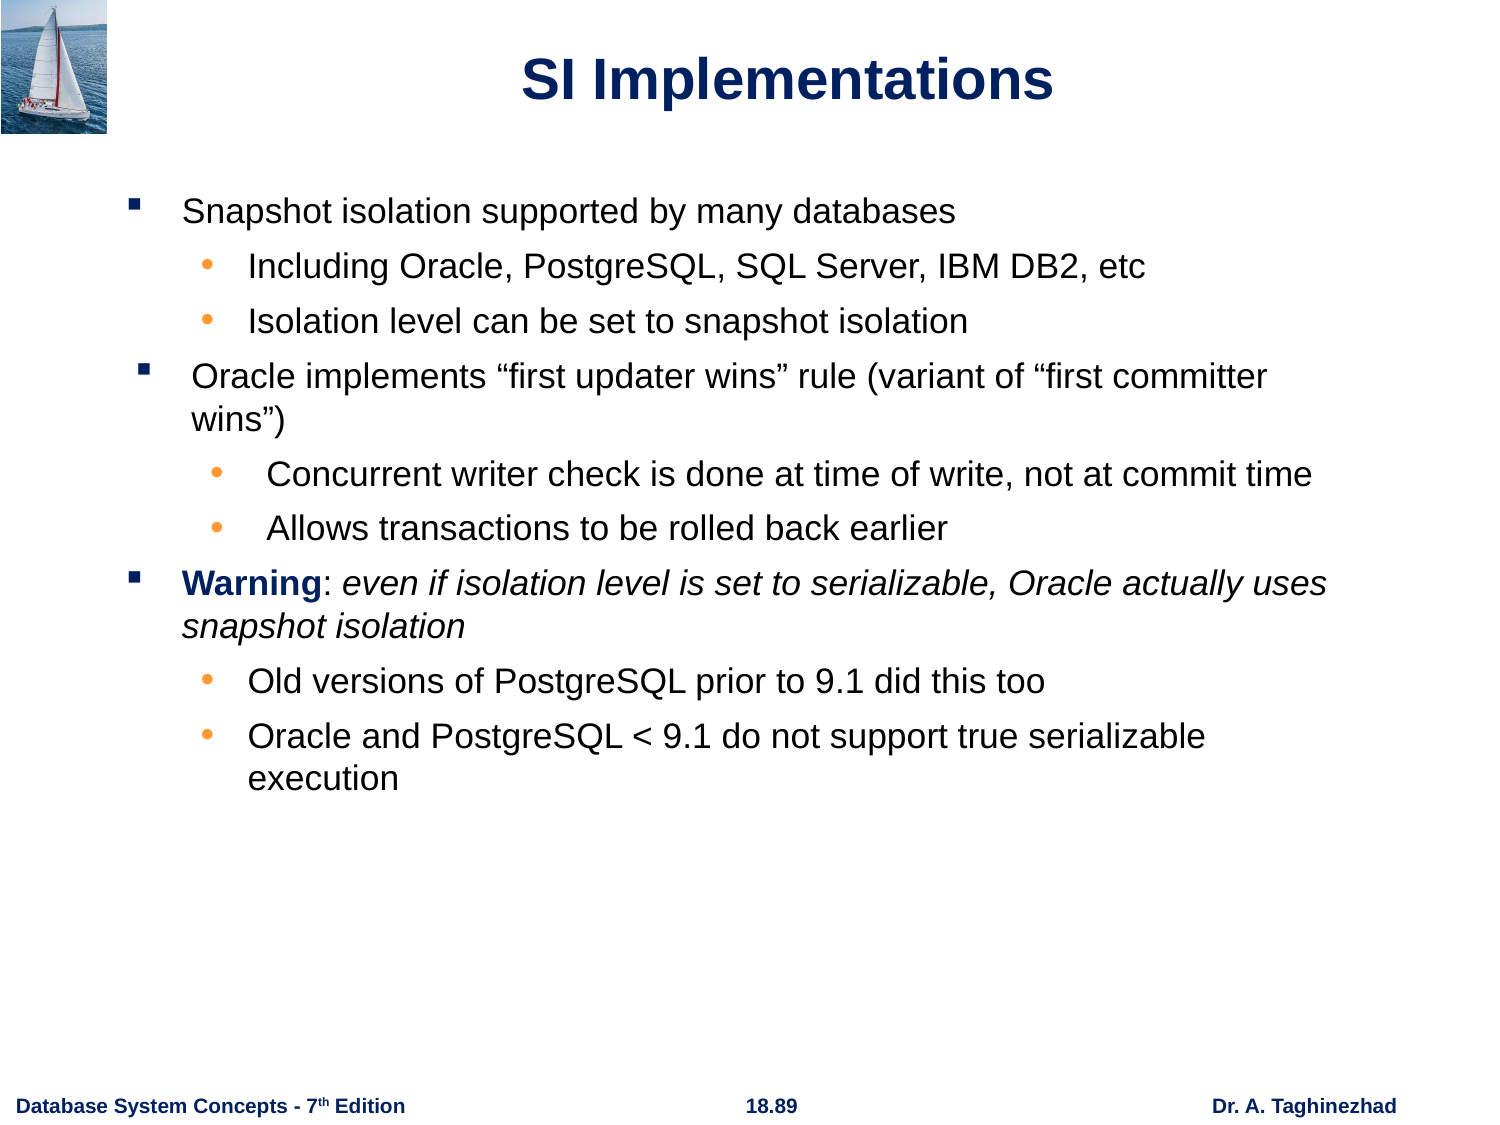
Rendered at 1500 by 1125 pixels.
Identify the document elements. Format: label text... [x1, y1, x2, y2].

picture [1, 0, 107, 134]
title SI Implementations [125, 18, 1452, 120]
list Snapshot isolation supported by many databases Including Oracle, PostgreSQL, SQL Server, IBM DB2, etc Isolation level can be set to snapshot isolation Oracle implements “first updater wins” rule (variant of “first committer wins”) Concurrent writer check is done at time of write, not at commit time Allows transactions to be rolled back earlier Warning: even if isolation level is set to serializable, Oracle actually uses snapshot isolation Old versions of PostgreSQL prior to 9.1 did this too Oracle and PostgreSQL < 9.1 do not support true serializable execution [110, 180, 1374, 1062]
